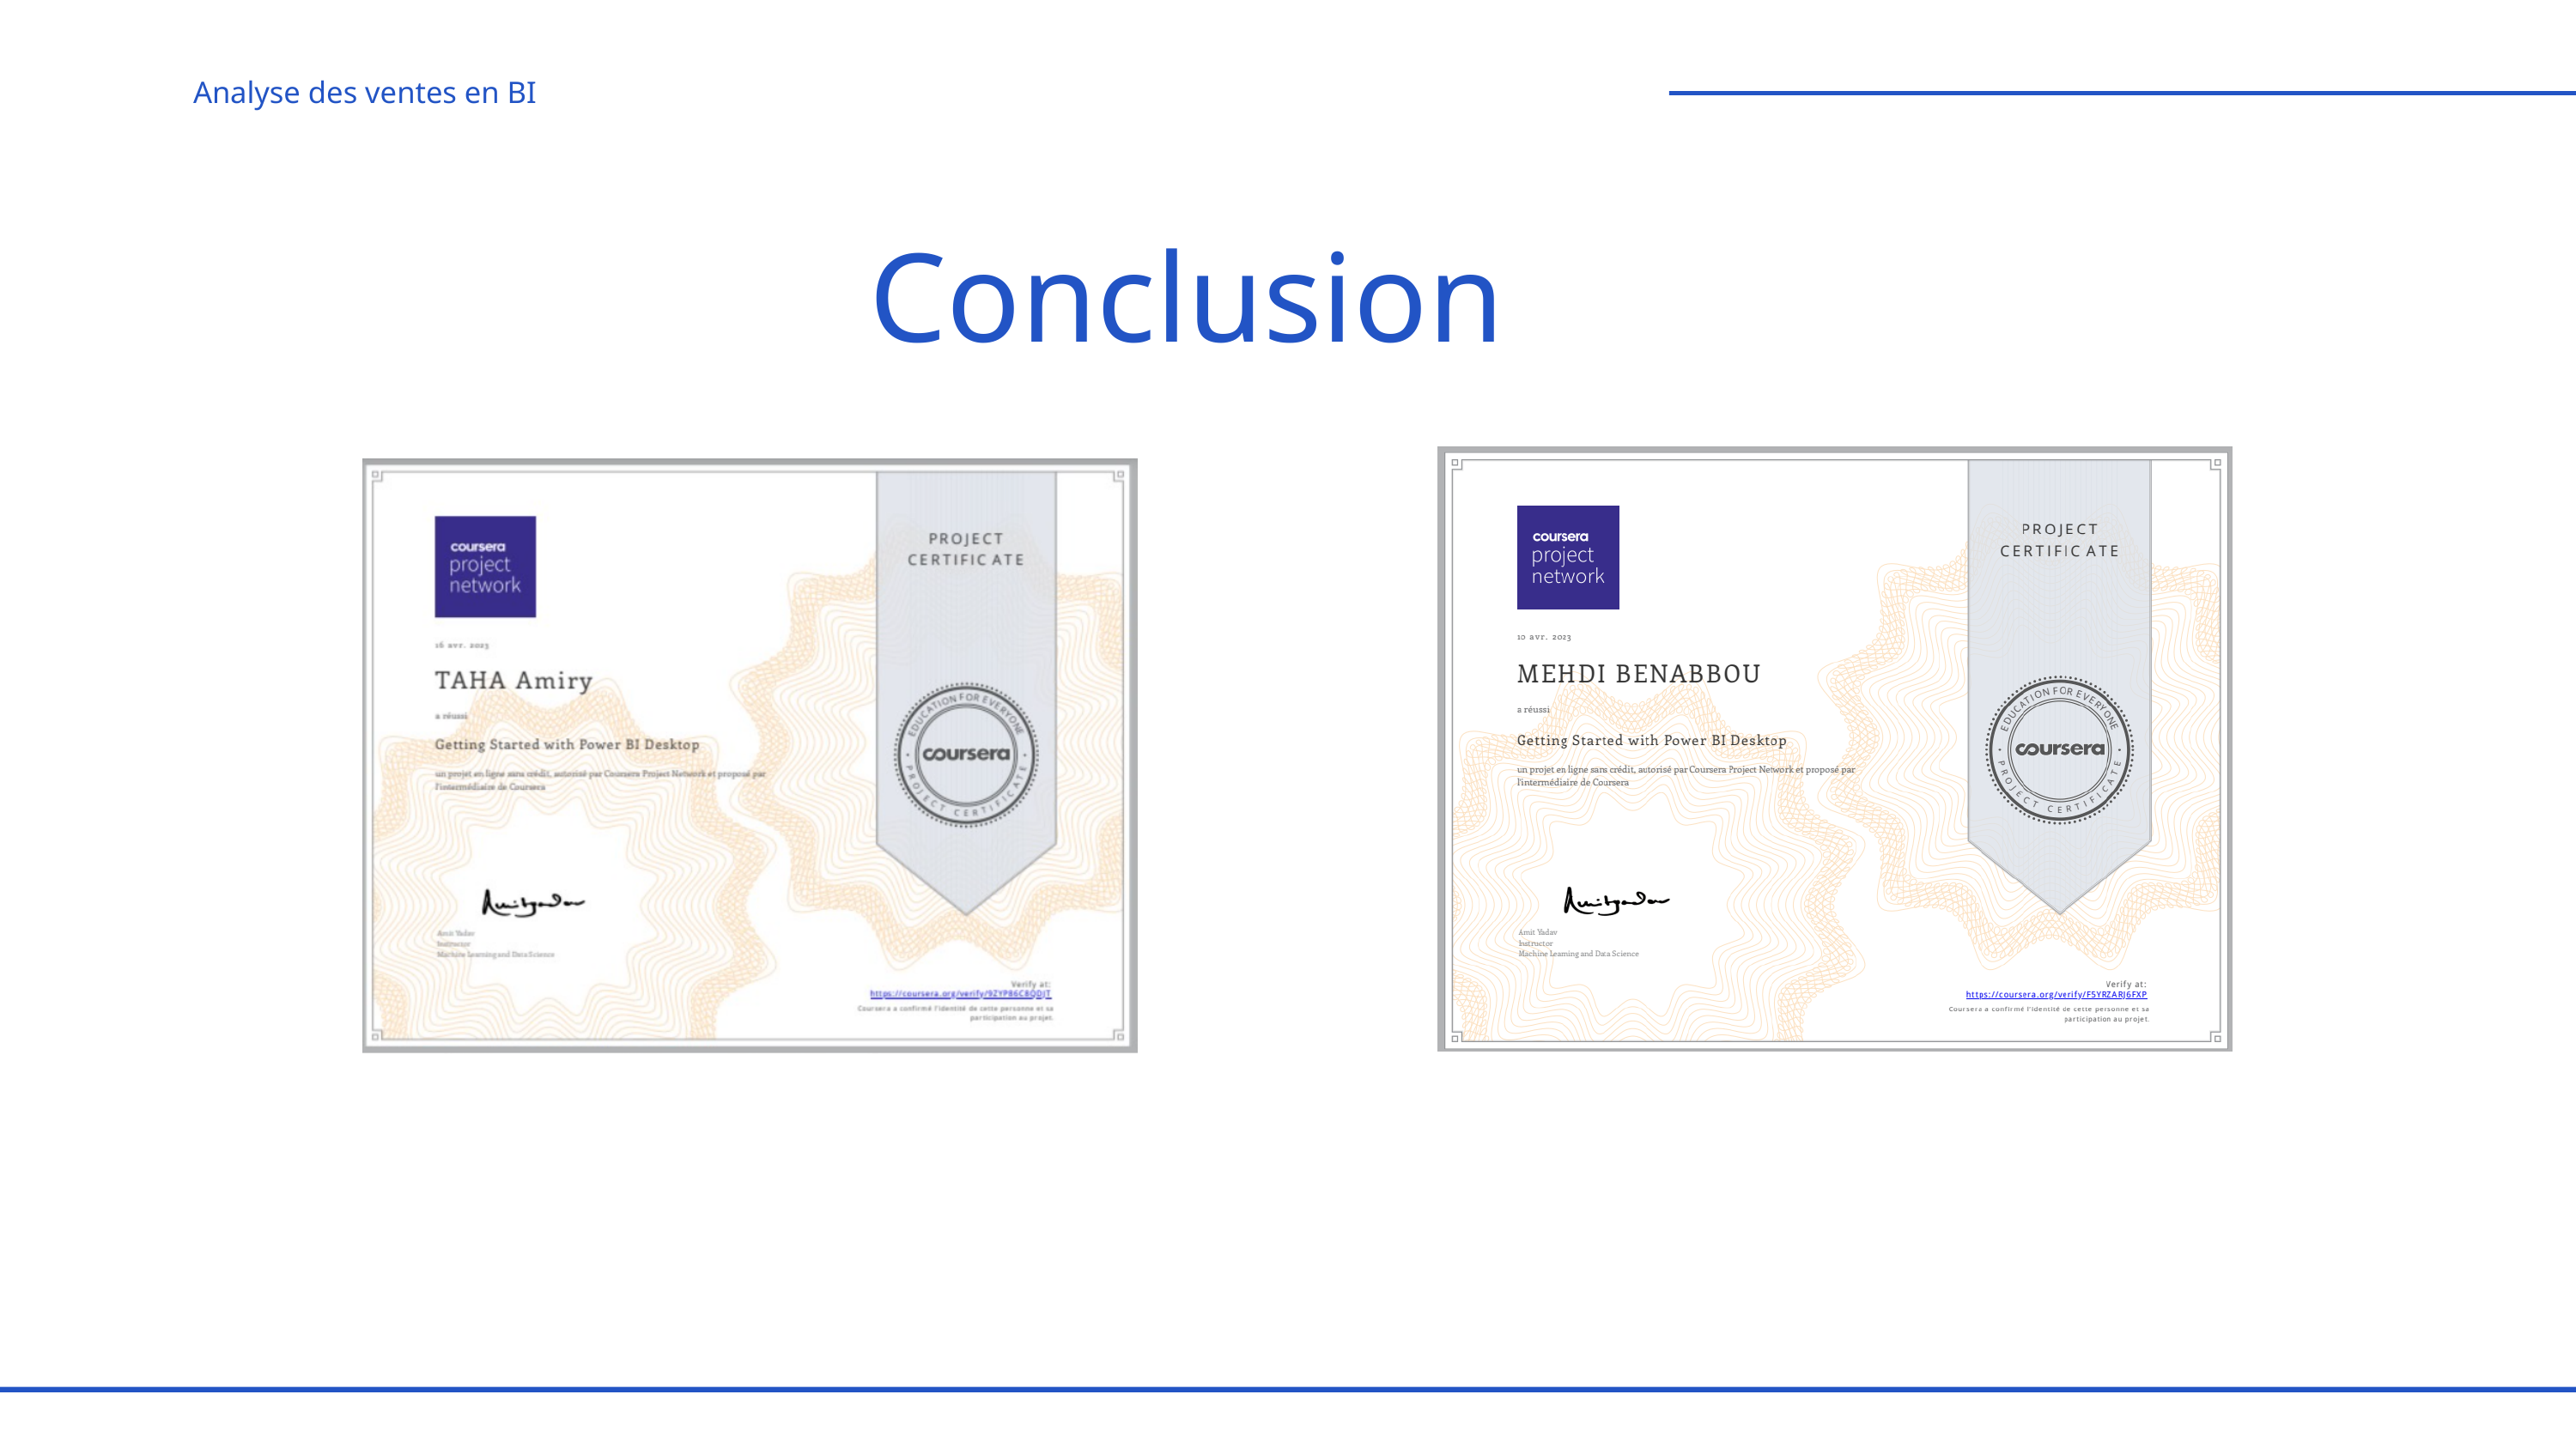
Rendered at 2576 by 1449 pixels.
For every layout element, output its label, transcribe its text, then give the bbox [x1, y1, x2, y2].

picture [1437, 446, 2233, 1052]
picture [362, 458, 1139, 1054]
text_box Conclusion [869, 194, 1589, 367]
text_box Analyse des ventes en BI [192, 68, 585, 110]
